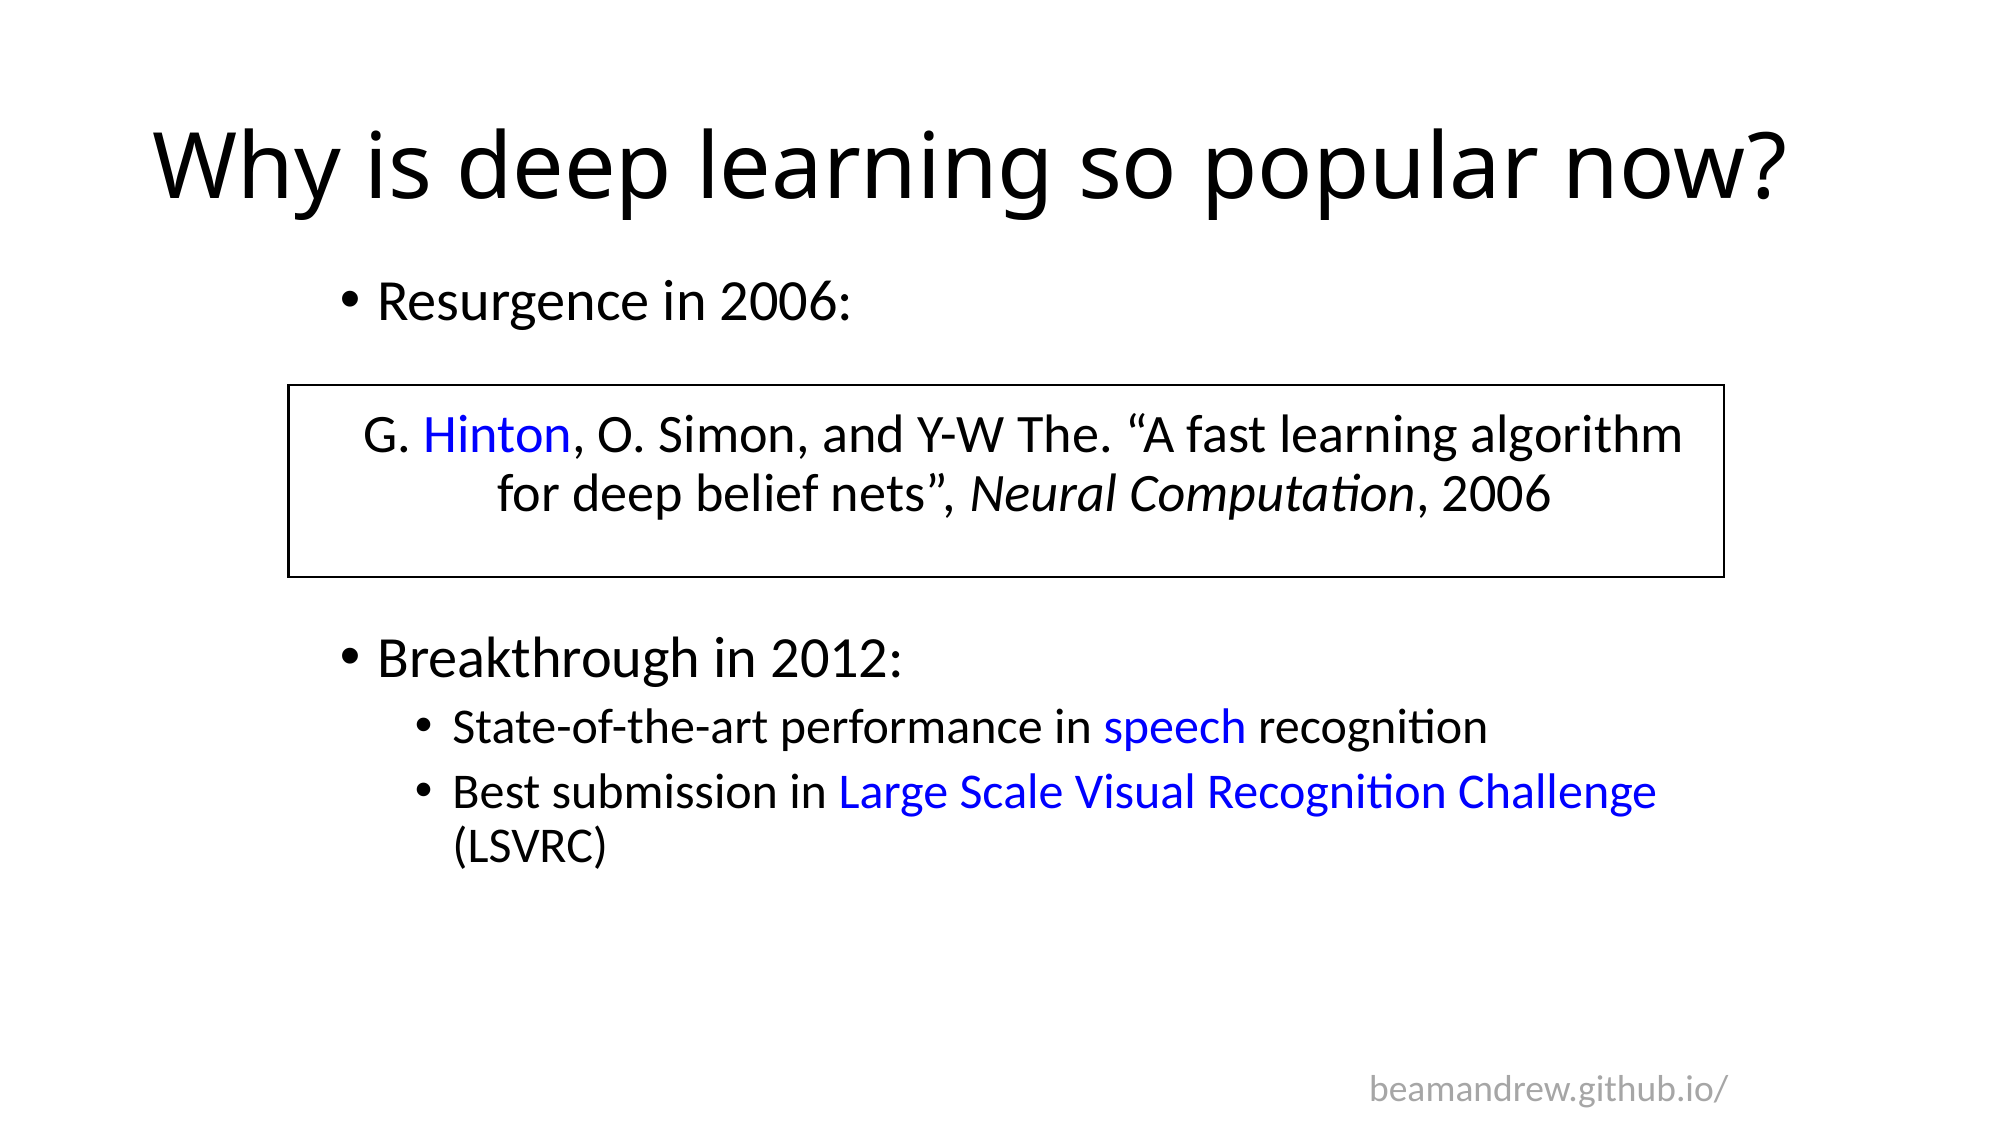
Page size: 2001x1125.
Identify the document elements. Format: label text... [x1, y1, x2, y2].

text_box beamandrew.github.io/ [1354, 1056, 1796, 1116]
list Resurgence in 2006: G. Hinton, O. Simon, and Y-W The. “A fast learning algorithm for deep belief nets”, Neural Computation, 2006 Breakthrough in 2012: State-of-the-art performance in speech recognition Best submission in Large Scale Visual Recognition Challenge (LSVRC) [324, 578, 1725, 1005]
text_box [287, 384, 1725, 578]
list Resurgence in 2006: G. Hinton, O. Simon, and Y-W The. “A fast learning algorithm for deep belief nets”, Neural Computation, 2006 Breakthrough in 2012: State-of-the-art performance in speech recognition Best submission in Large Scale Visual Recognition Challenge (LSVRC) [324, 262, 1725, 384]
title Why is deep learning so popular now? [137, 59, 1863, 278]
